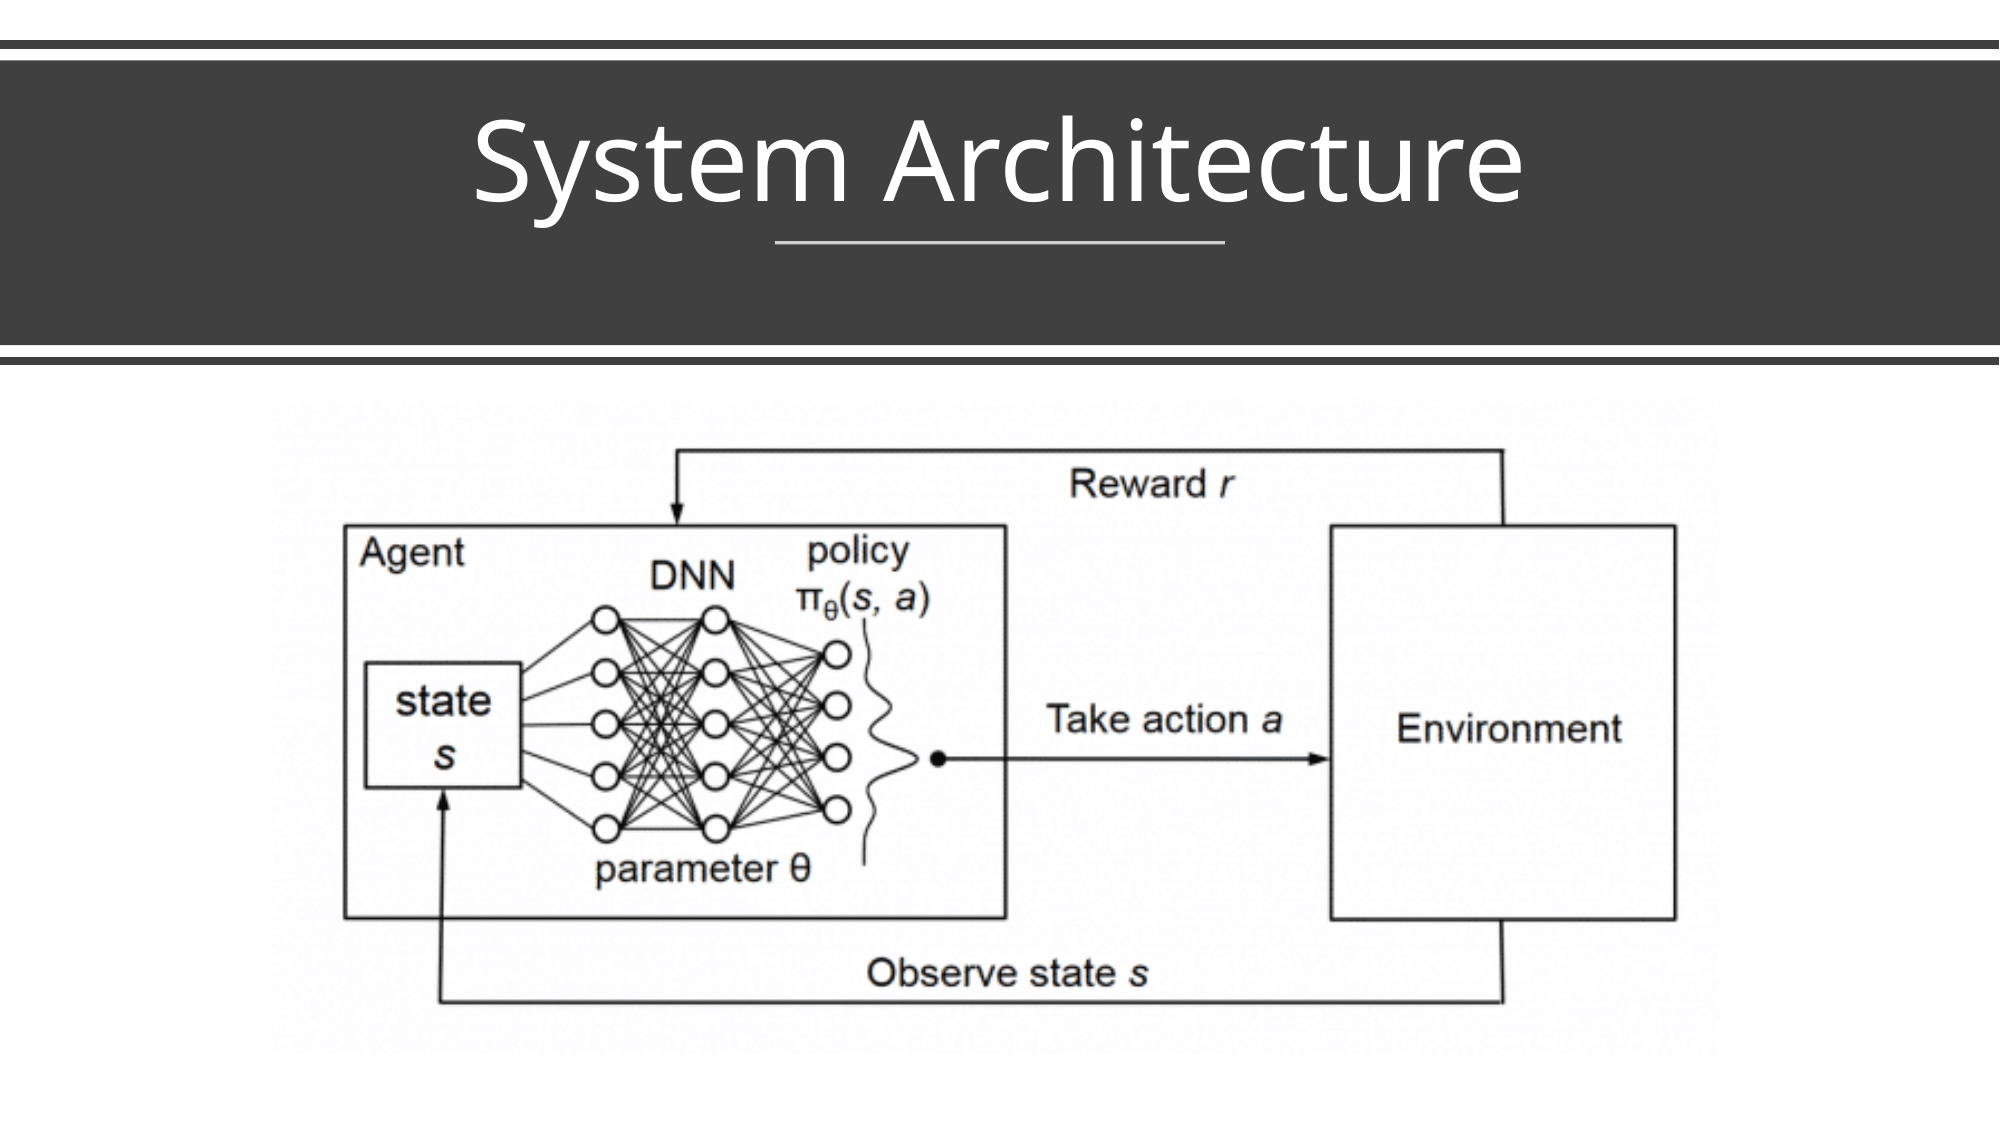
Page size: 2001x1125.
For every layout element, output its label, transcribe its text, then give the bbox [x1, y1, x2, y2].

title System Architecture [86, 80, 1914, 233]
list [270, 398, 1721, 1054]
text_box [0, 59, 2000, 346]
